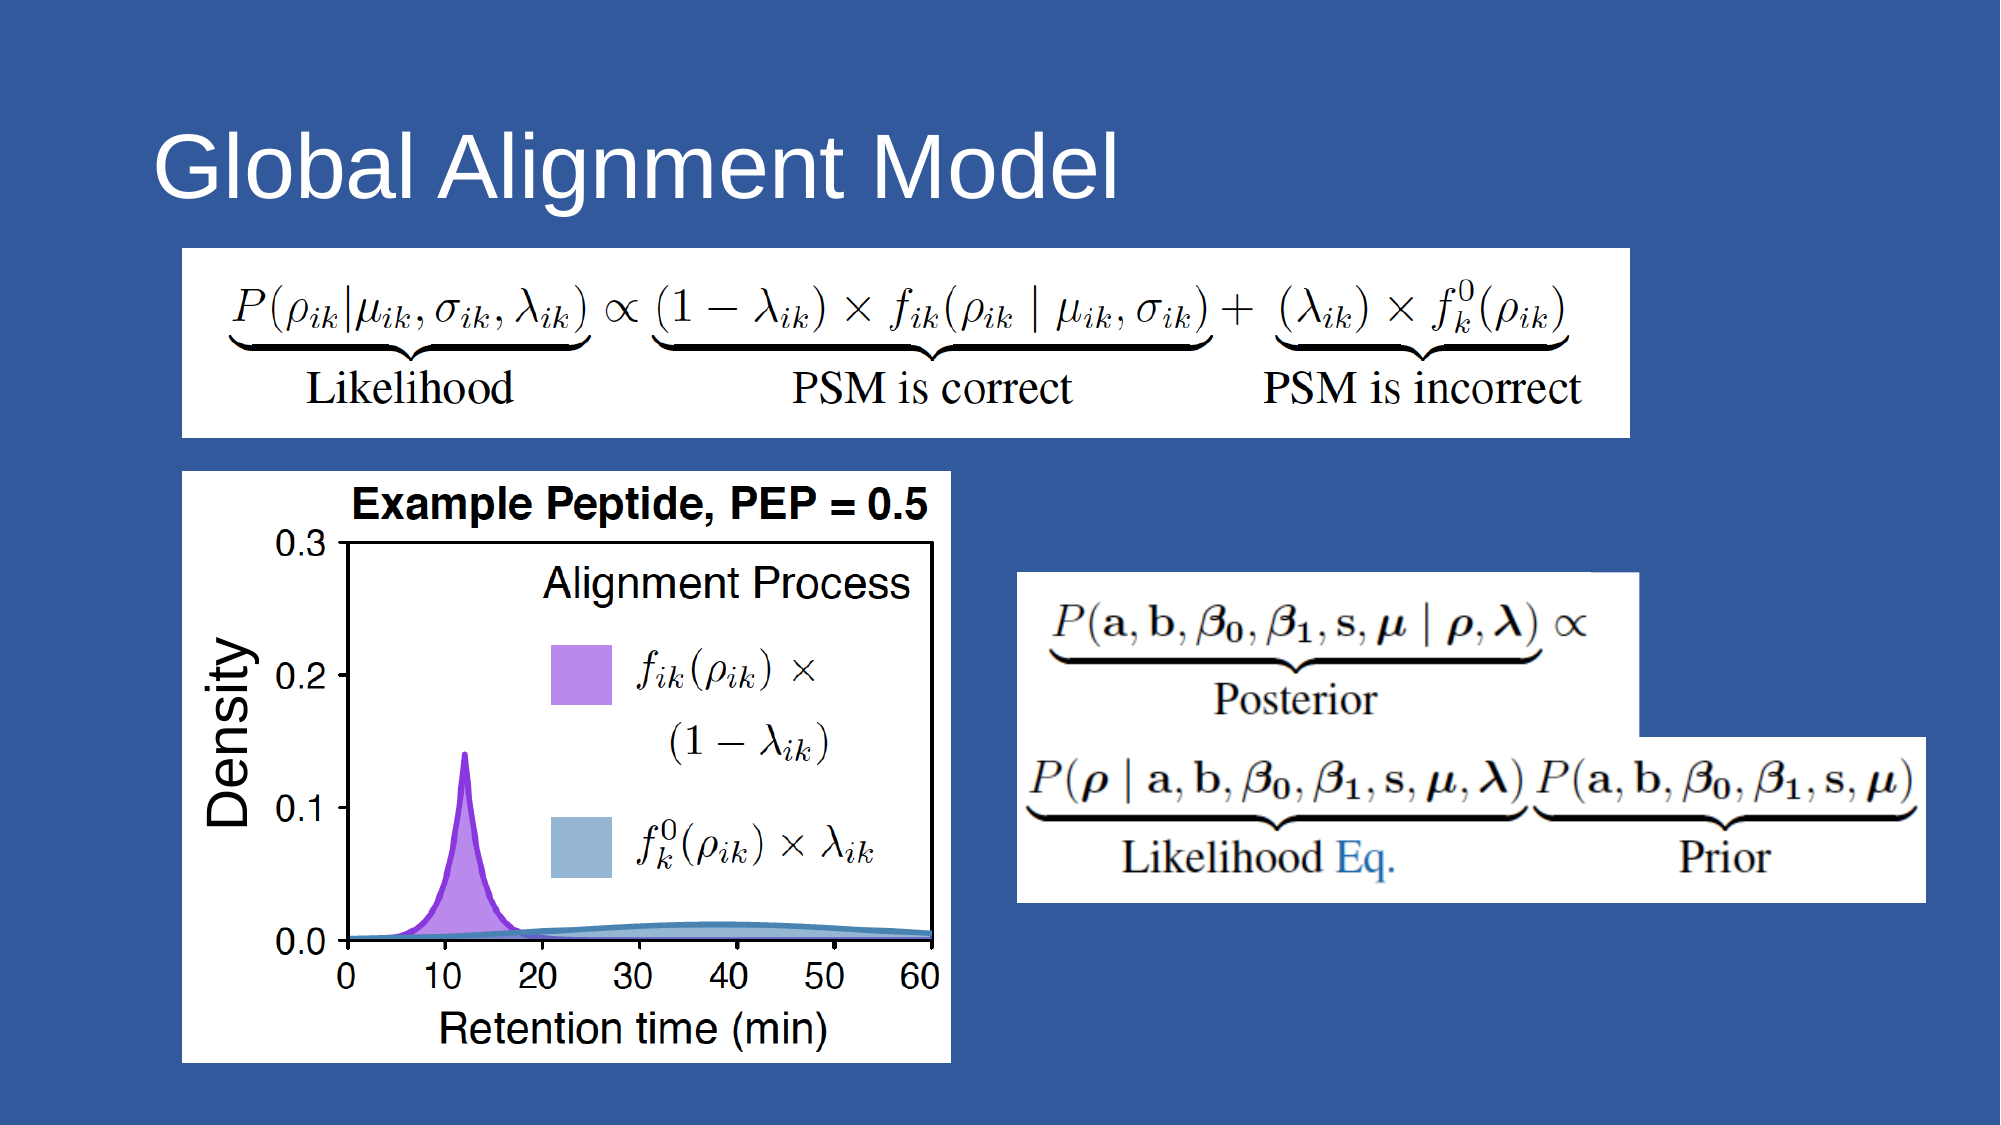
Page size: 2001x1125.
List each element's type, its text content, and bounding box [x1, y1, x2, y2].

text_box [182, 471, 951, 1064]
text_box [1017, 572, 1640, 737]
title Global Alignment Model [137, 59, 1863, 278]
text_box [1017, 737, 1926, 903]
picture [182, 248, 1630, 438]
